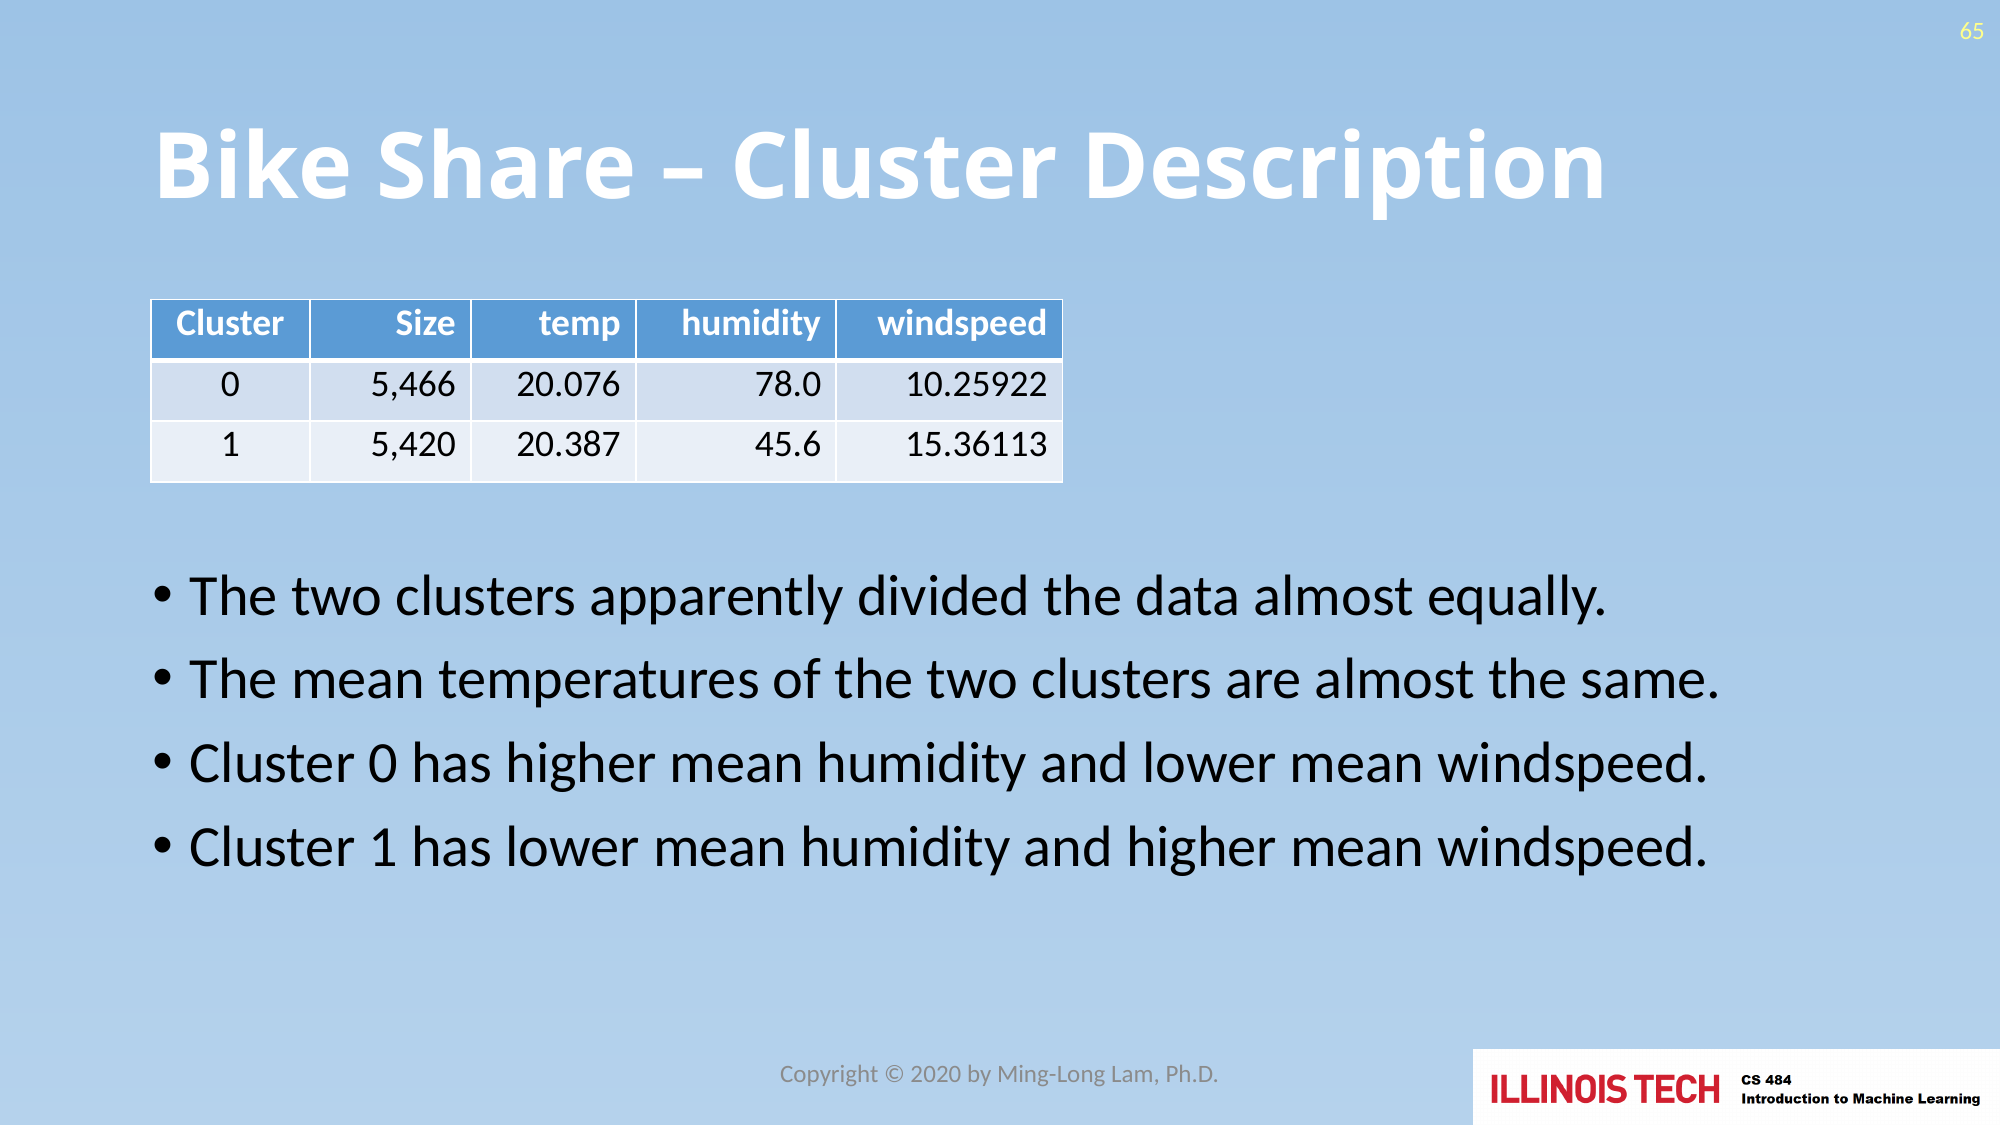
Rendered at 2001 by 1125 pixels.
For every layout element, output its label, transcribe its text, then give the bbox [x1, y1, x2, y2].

table_cell 78.0 [637, 363, 835, 420]
title Bike Share – Cluster Description [137, 59, 1863, 278]
table_cell 45.6 [637, 422, 835, 481]
list The two clusters apparently divided the data almost equally. The mean temperatures of the two clusters are almost the same. Cluster 0 has higher mean humidity and lower mean windspeed. Cluster 1 has lower mean humidity and higher mean windspeed. [137, 299, 1863, 1014]
table_header humidity [637, 300, 835, 358]
footer Copyright © 2020 by Ming-Long Lam, Ph.D. [662, 1042, 1338, 1103]
table_cell 5,466 [311, 363, 470, 420]
table_cell 5,420 [311, 422, 470, 481]
table_cell 10.25922 [837, 363, 1062, 420]
slide_number 65 [1550, 0, 2000, 60]
table_cell 15.36113 [837, 422, 1062, 481]
table_header Cluster [152, 300, 309, 358]
picture [1473, 1049, 2000, 1125]
table_cell 0 [152, 363, 309, 420]
table_header windspeed [837, 300, 1062, 358]
table_header temp [472, 300, 635, 358]
table_cell 1 [152, 422, 309, 481]
table_cell 20.076 [472, 363, 635, 420]
table_cell 20.387 [472, 422, 635, 481]
table_header Size [311, 300, 470, 358]
